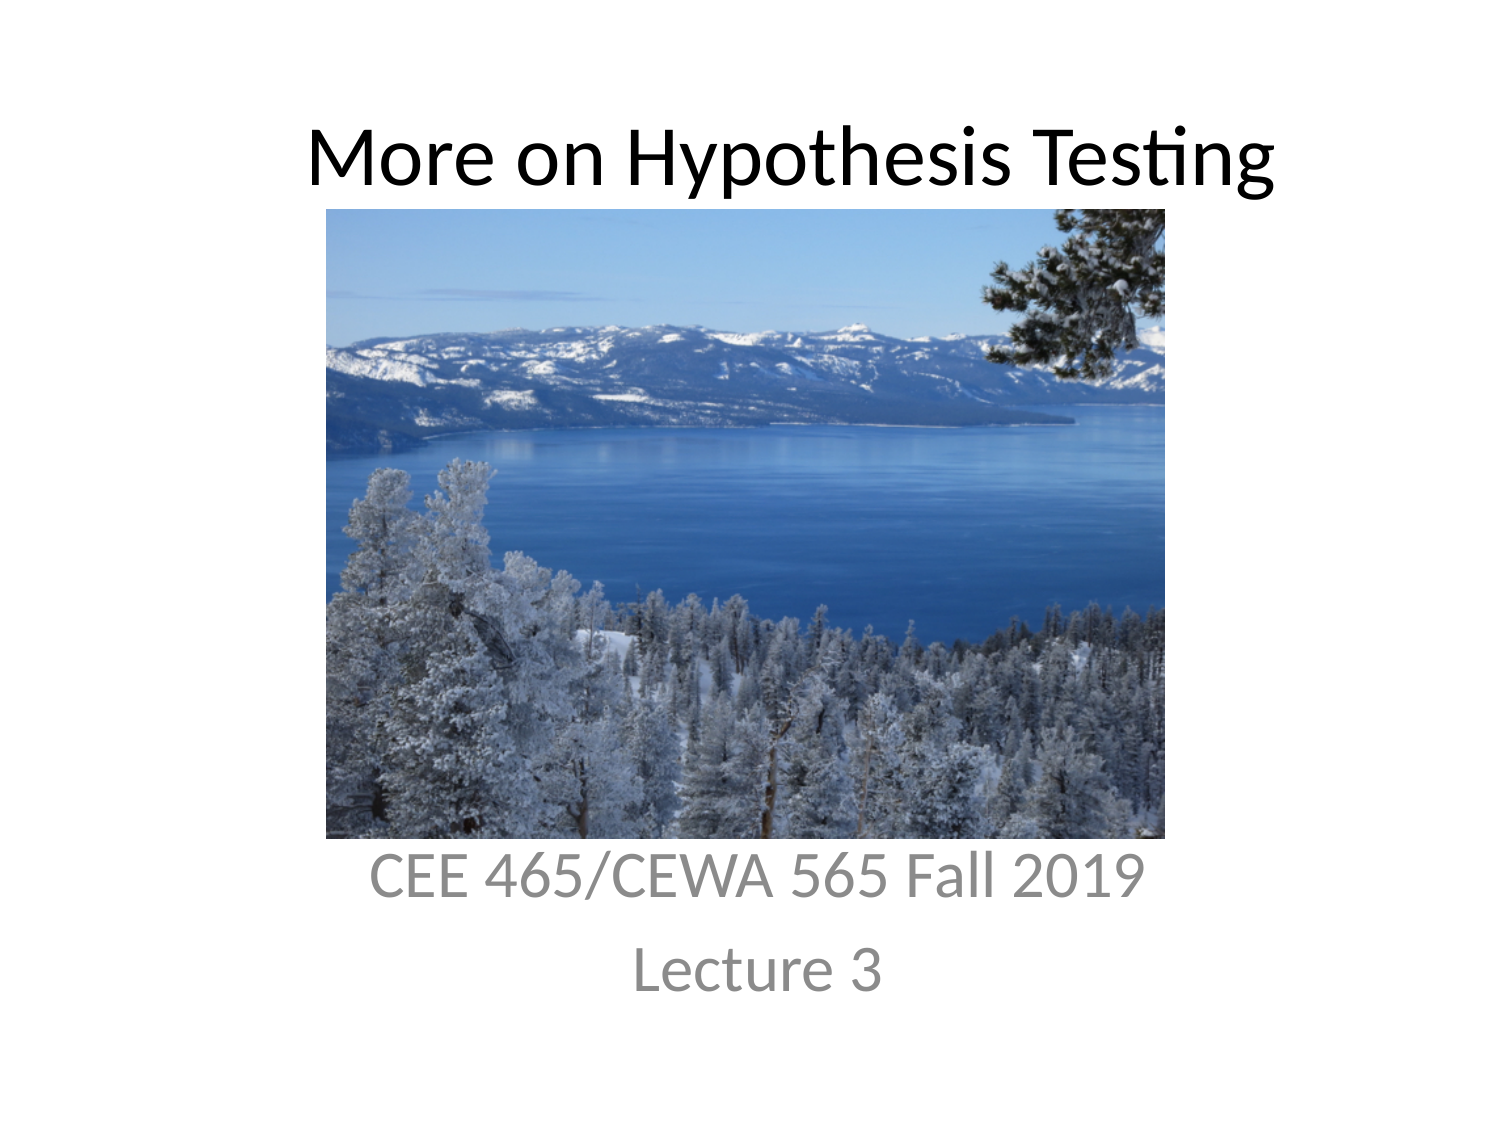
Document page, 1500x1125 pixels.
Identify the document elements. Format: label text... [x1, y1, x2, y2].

subtitle CEE 465/CEWA 565 Fall 2019 Lecture 3 [233, 823, 1284, 1112]
picture [326, 209, 1166, 839]
title More on Hypothesis Testing [153, 91, 1429, 210]
